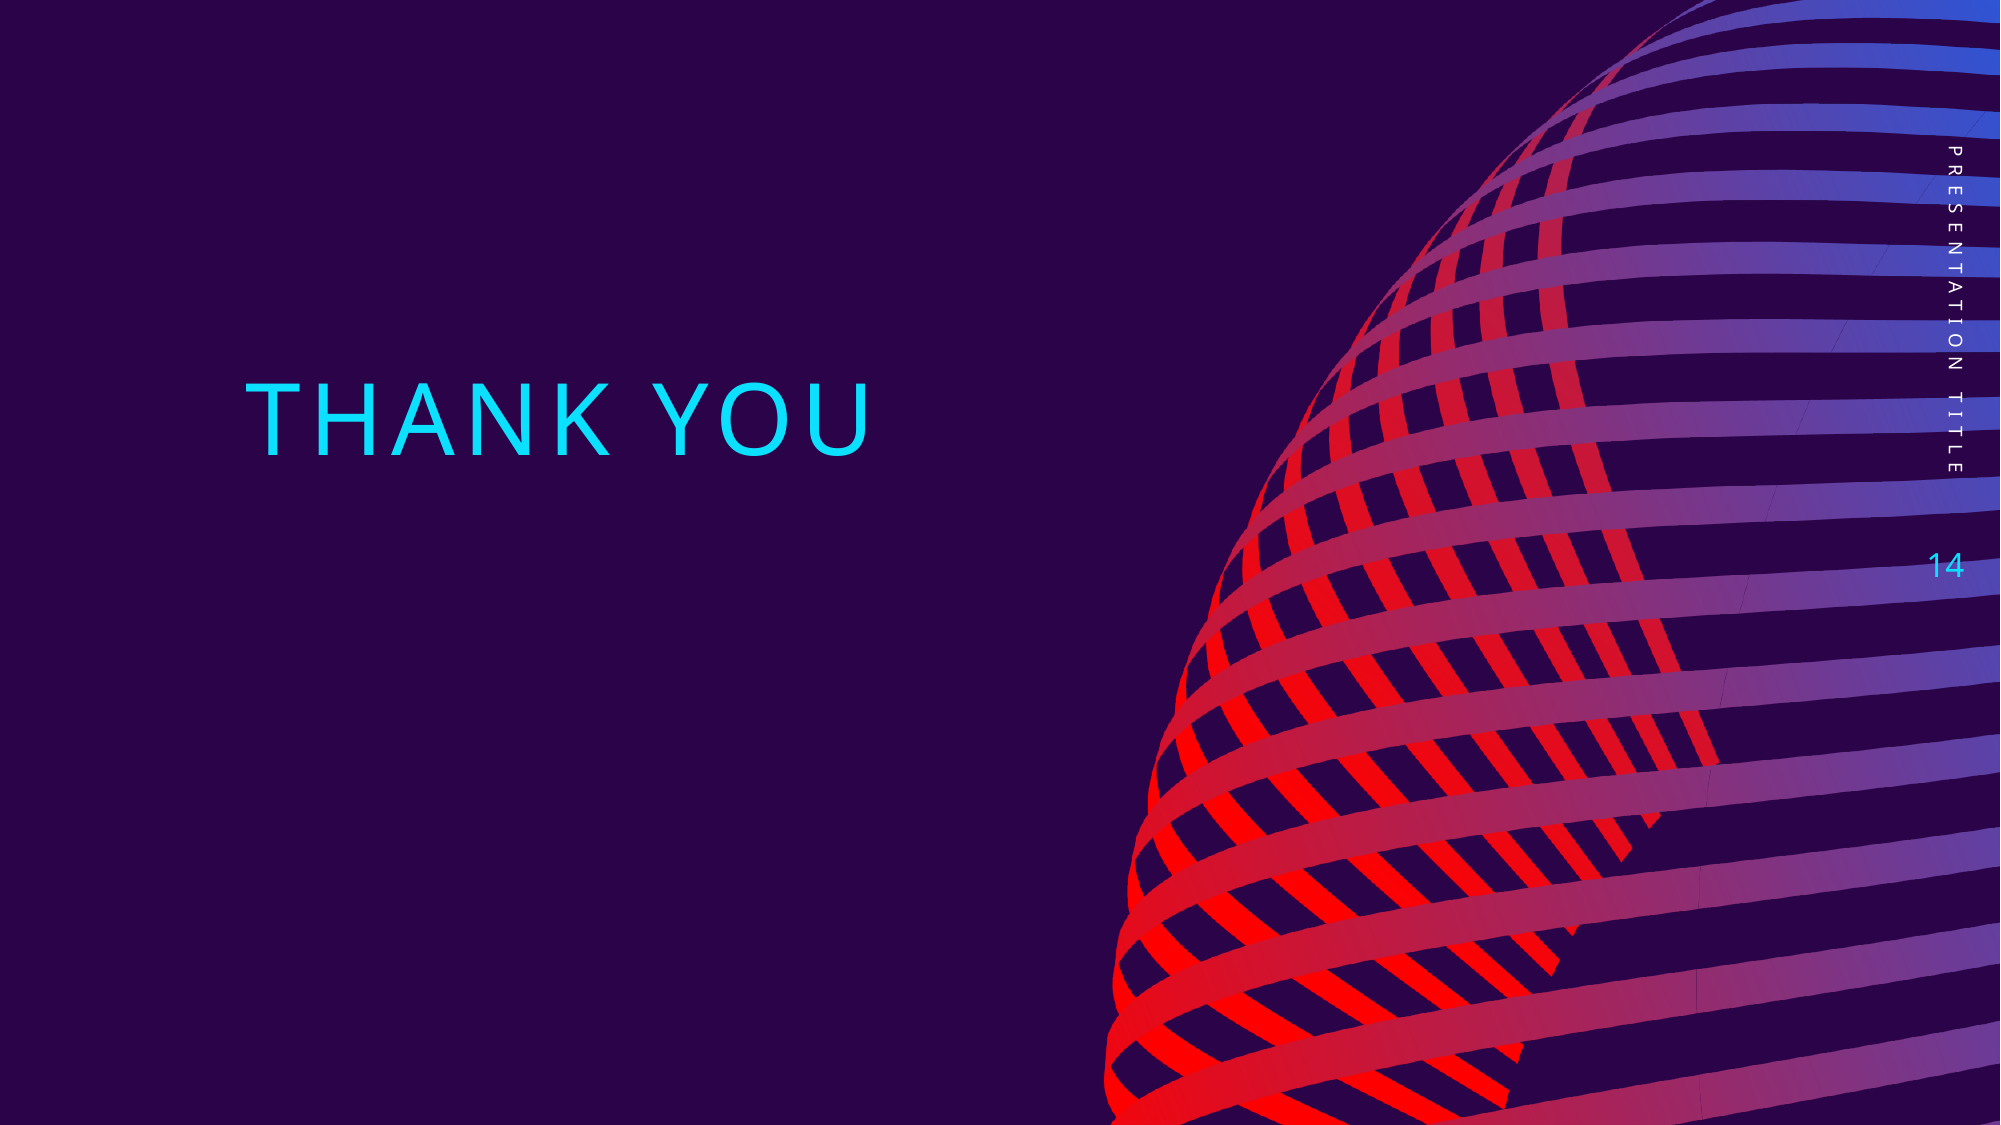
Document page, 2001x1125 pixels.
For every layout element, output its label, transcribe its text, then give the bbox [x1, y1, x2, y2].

footer PRESENTATION TITLE [1926, 33, 1987, 489]
slide_number 14 [1889, 519, 1980, 615]
title Thank you [168, 92, 987, 485]
picture [0, 0, 2000, 1125]
